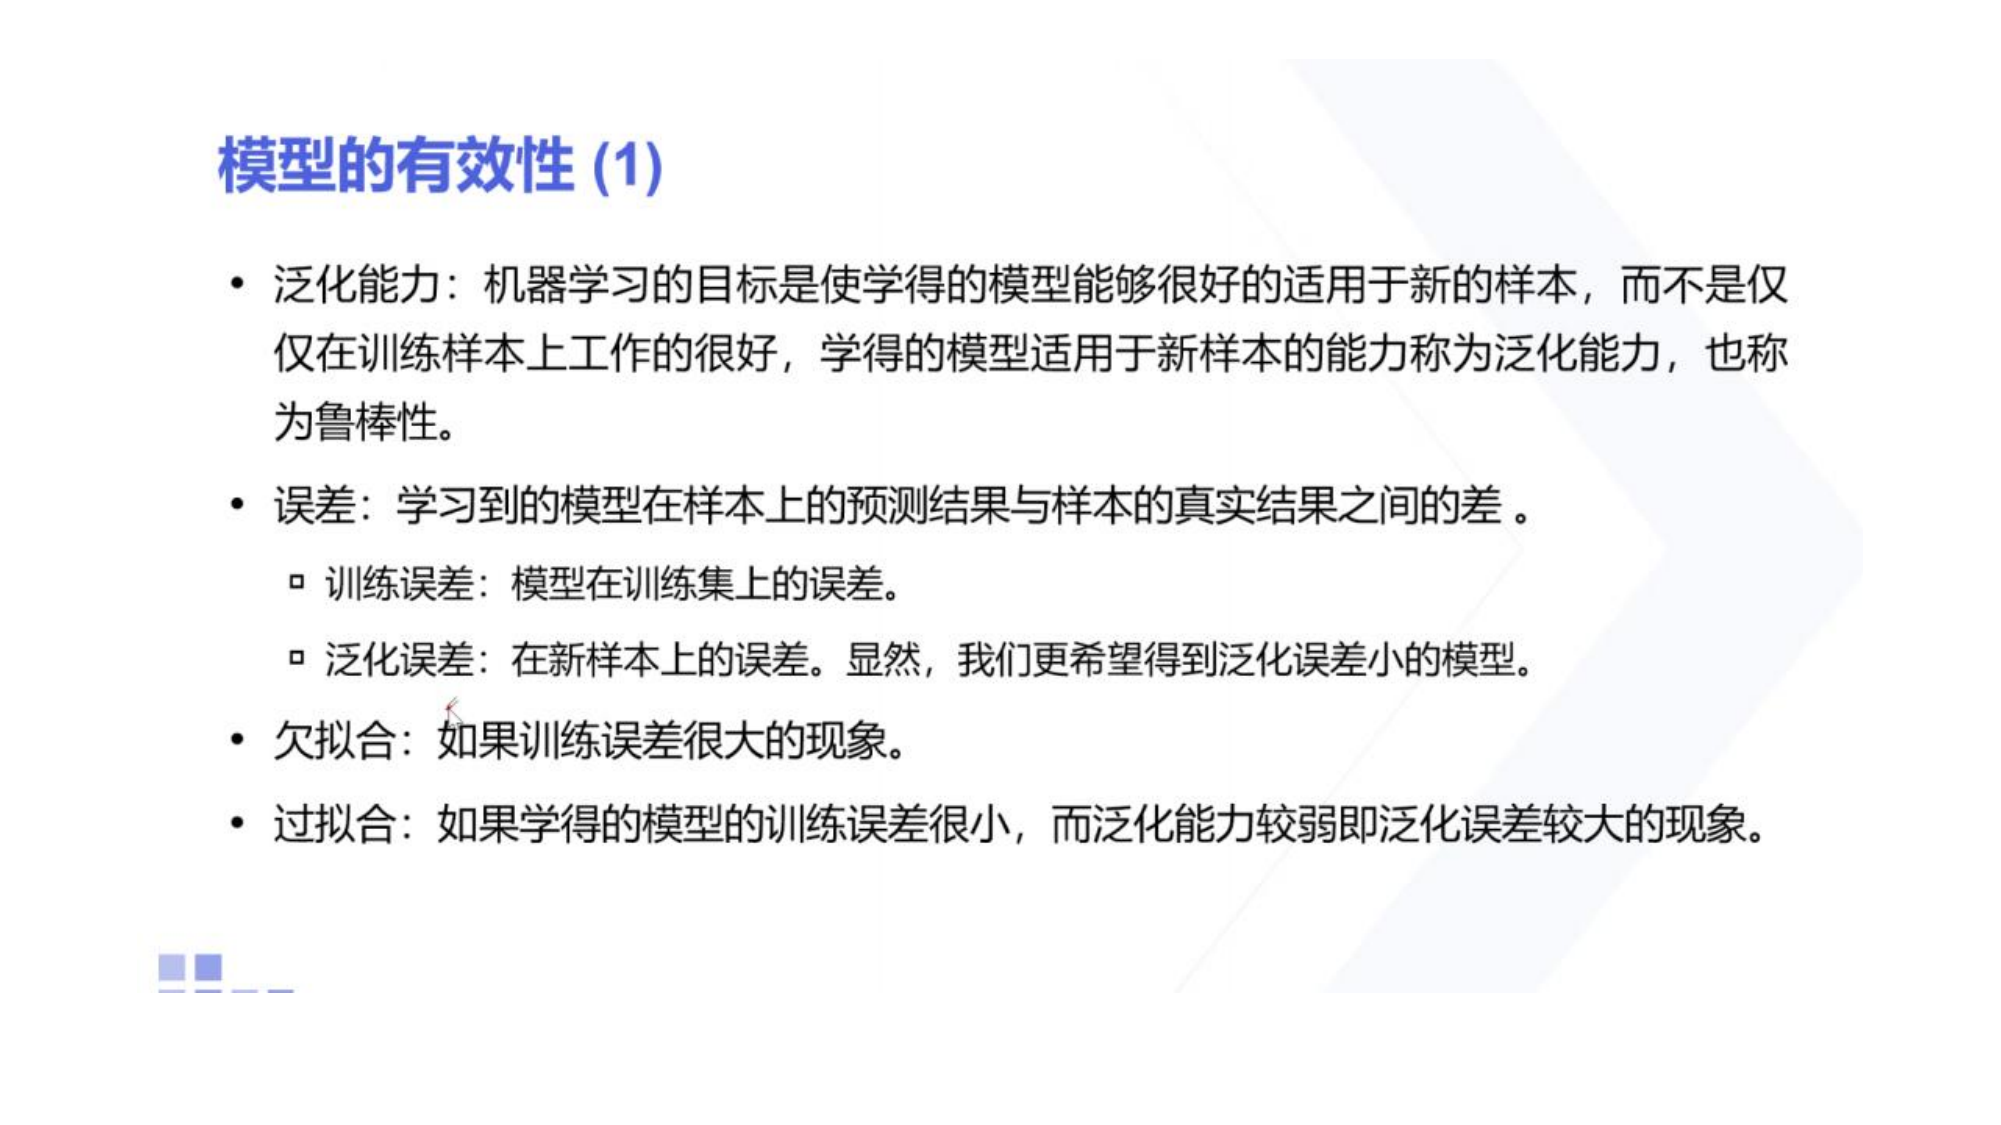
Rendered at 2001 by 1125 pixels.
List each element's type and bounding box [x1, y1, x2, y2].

picture [137, 59, 1863, 993]
